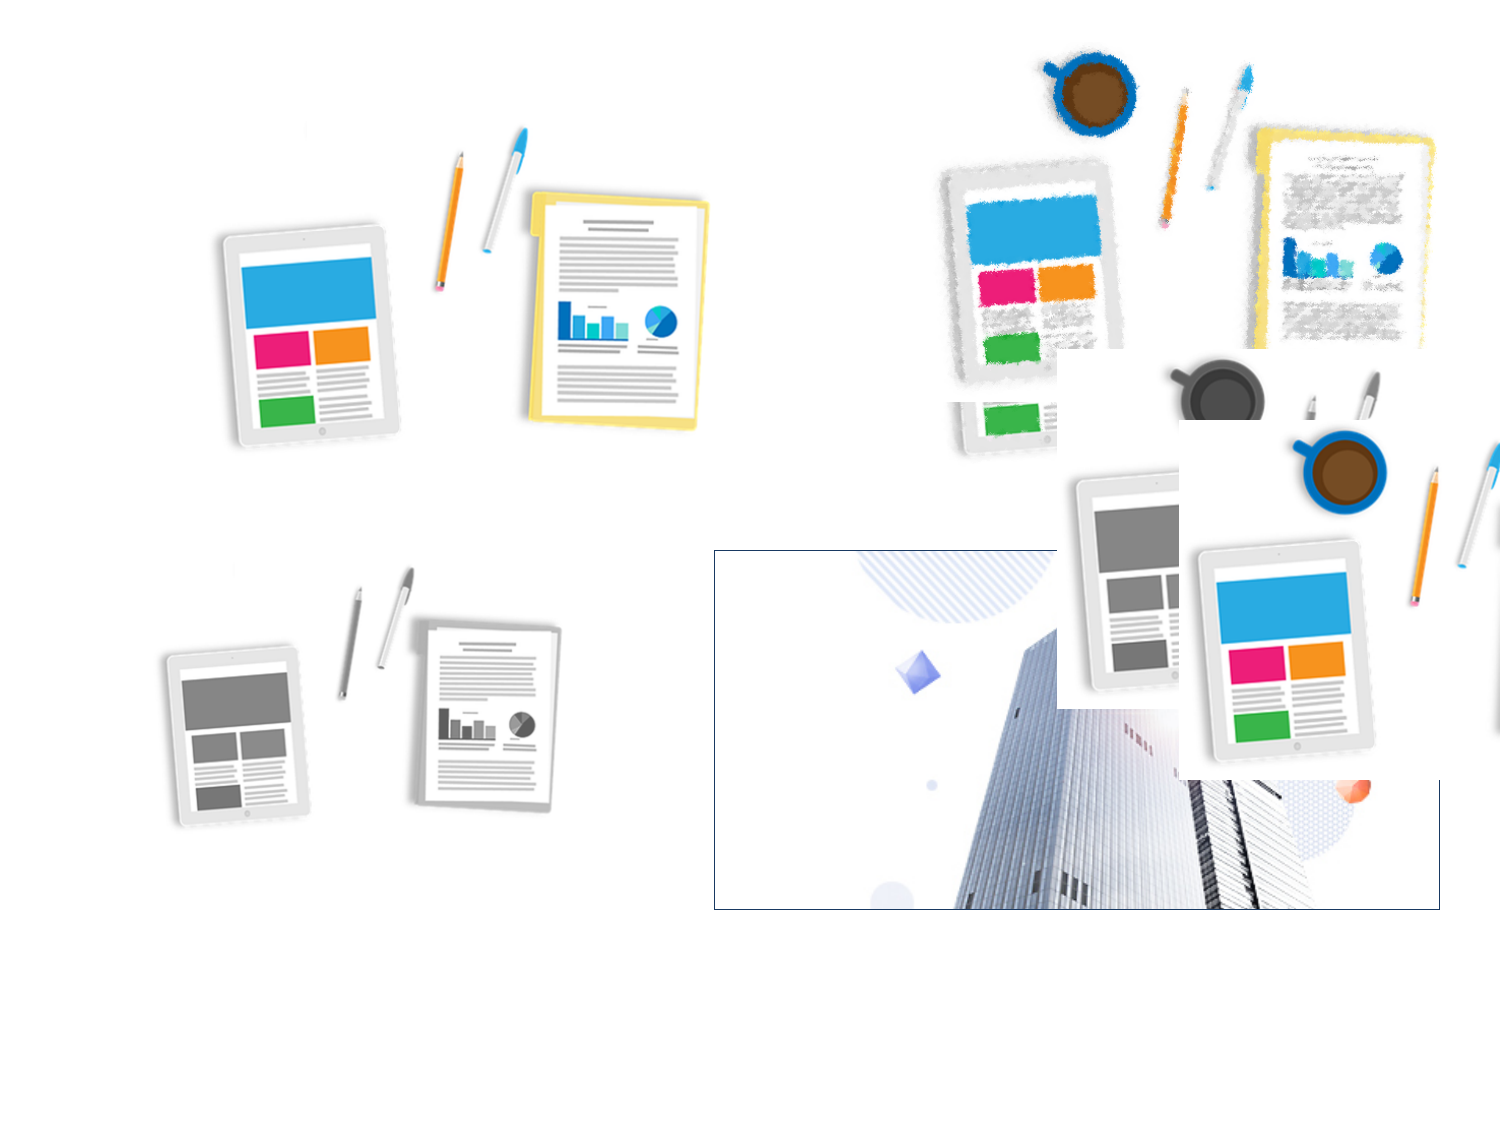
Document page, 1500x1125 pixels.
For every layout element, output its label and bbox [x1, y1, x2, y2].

picture [204, 105, 715, 465]
picture [135, 545, 574, 846]
picture [714, 42, 1500, 911]
